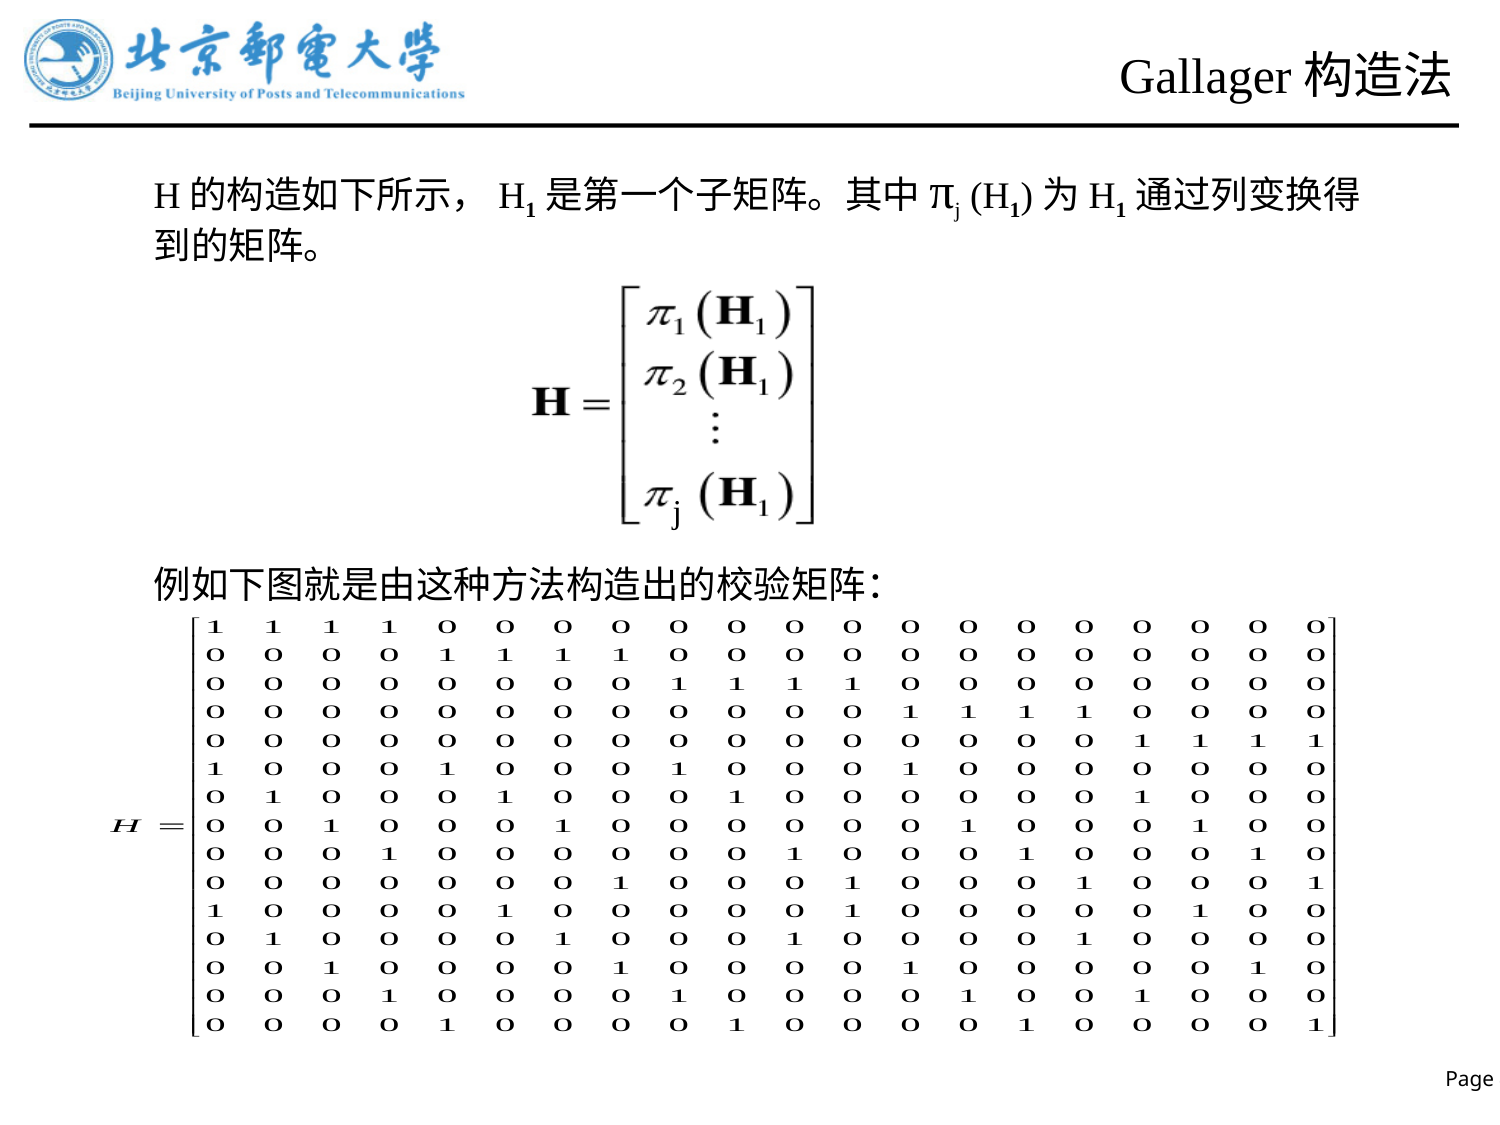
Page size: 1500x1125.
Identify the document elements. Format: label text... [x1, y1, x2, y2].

text_box H的构造如下所示，H1是第一个子矩阵。其中πj (H1)为H1通过列变换得到的矩阵。 [138, 151, 1381, 275]
title Gallager构造法 [542, 16, 1469, 130]
picture [23, 19, 467, 102]
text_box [103, 614, 1349, 1041]
picture [475, 255, 921, 554]
text_box 例如下图就是由这种方法构造出的校验矩阵： [138, 553, 1083, 614]
